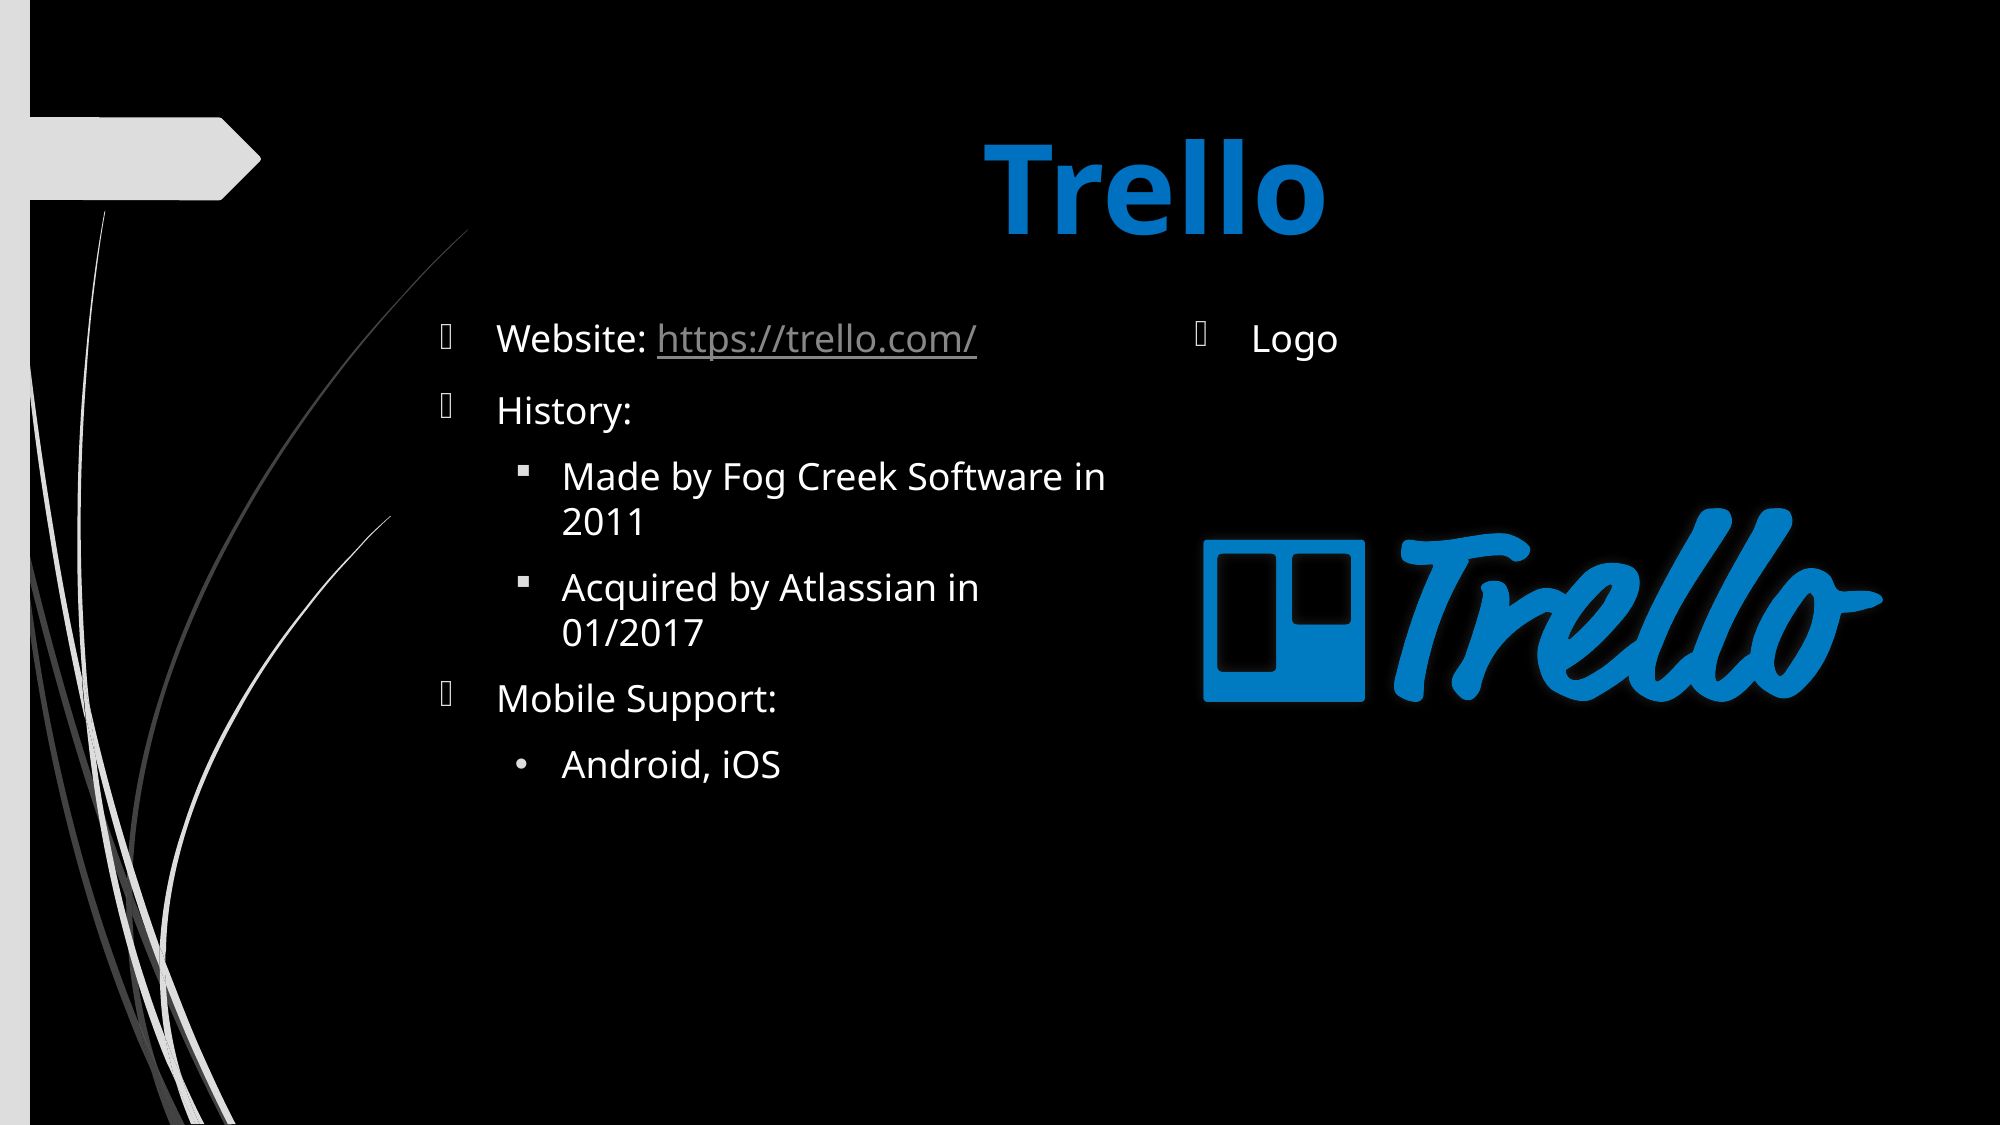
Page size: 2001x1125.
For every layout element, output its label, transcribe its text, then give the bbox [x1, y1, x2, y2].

list Website: https://trello.com/ History: Made by Fog Creek Software in 2011 Acquired by Atlassian in 01/2017 Mobile Support: Android, iOS [424, 242, 1133, 970]
title Trello [425, 102, 1888, 292]
picture [1198, 508, 1888, 702]
list Logo [1179, 242, 1888, 969]
